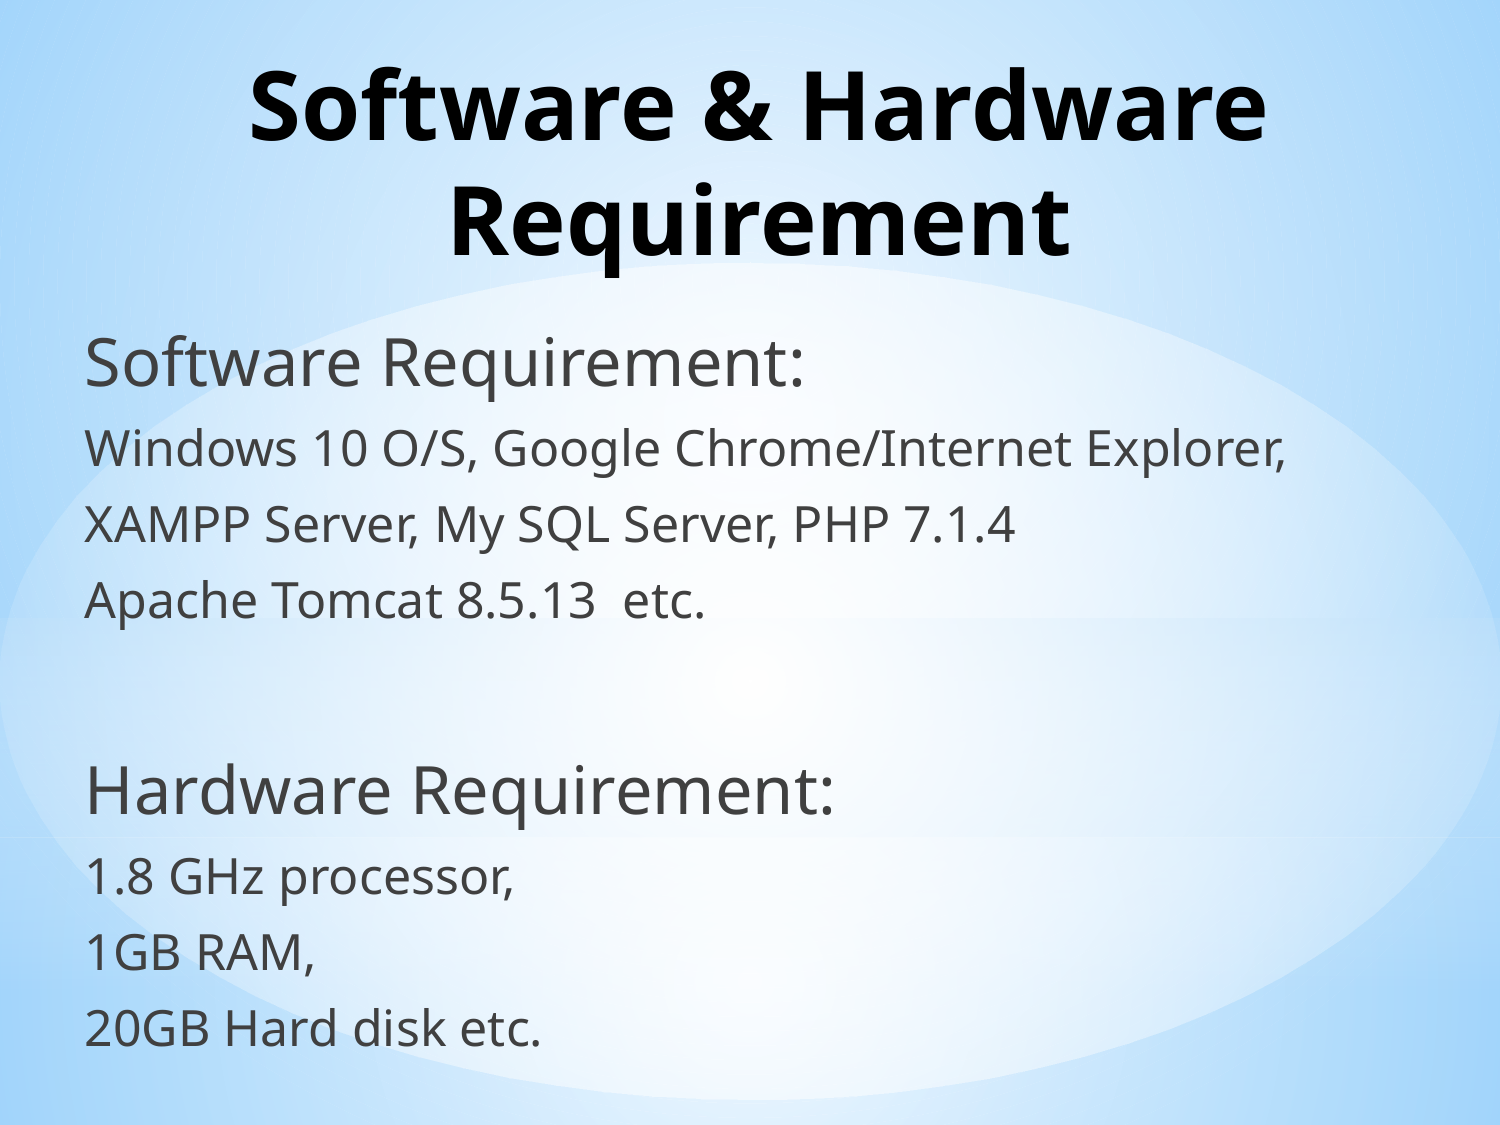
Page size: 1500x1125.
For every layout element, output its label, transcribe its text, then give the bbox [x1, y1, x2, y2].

list Software Requirement: Windows 10 O/S, Google Chrome/Internet Explorer, XAMPP Server, My SQL Server, PHP 7.1.4 Apache Tomcat 8.5.13 etc. Hardware Requirement: 1.8 GHz processor, 1GB RAM, 20GB Hard disk etc. [62, 312, 1438, 1075]
title Software & Hardware Requirement [225, 37, 1294, 225]
